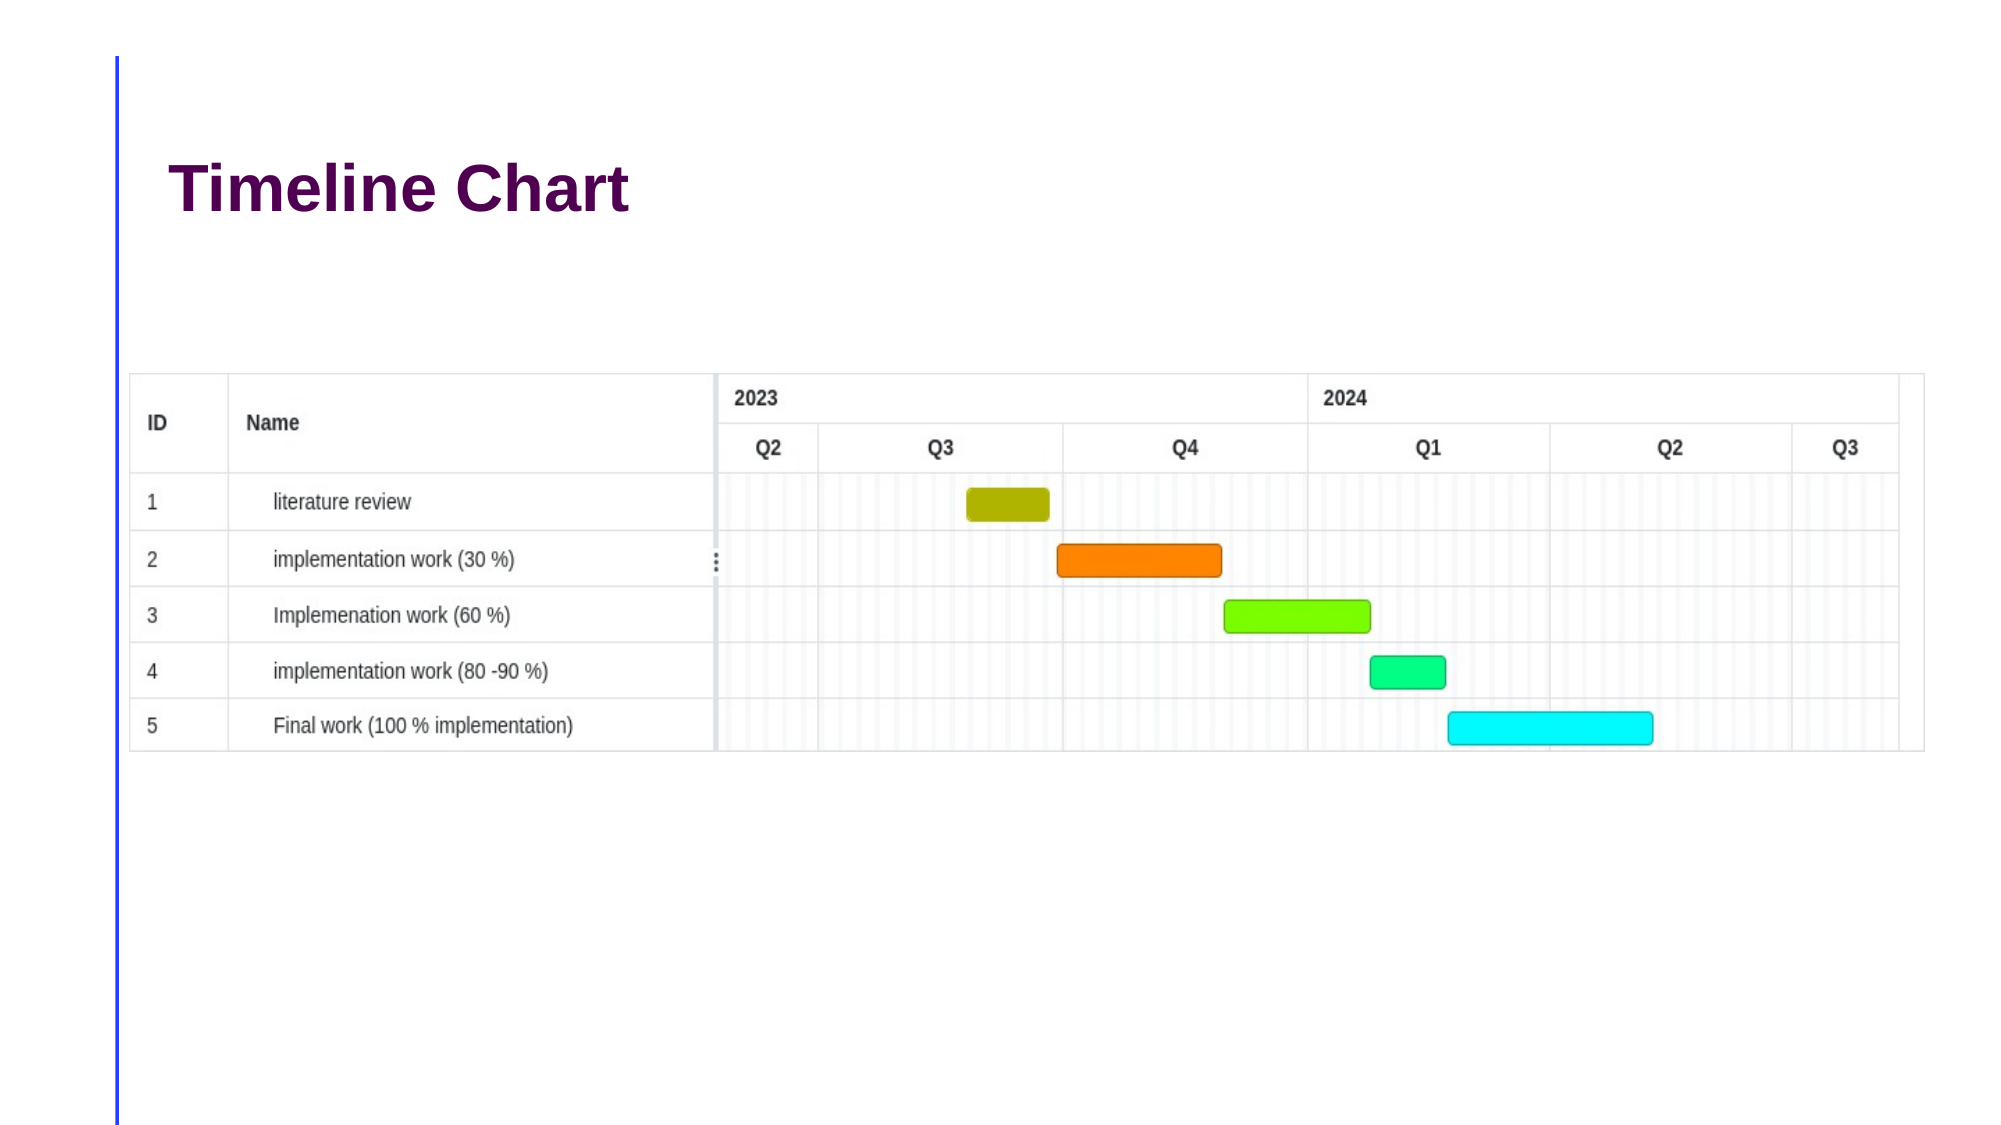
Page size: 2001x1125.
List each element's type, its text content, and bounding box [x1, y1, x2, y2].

text_box Timeline Chart [153, 137, 1154, 232]
picture [129, 373, 1925, 752]
